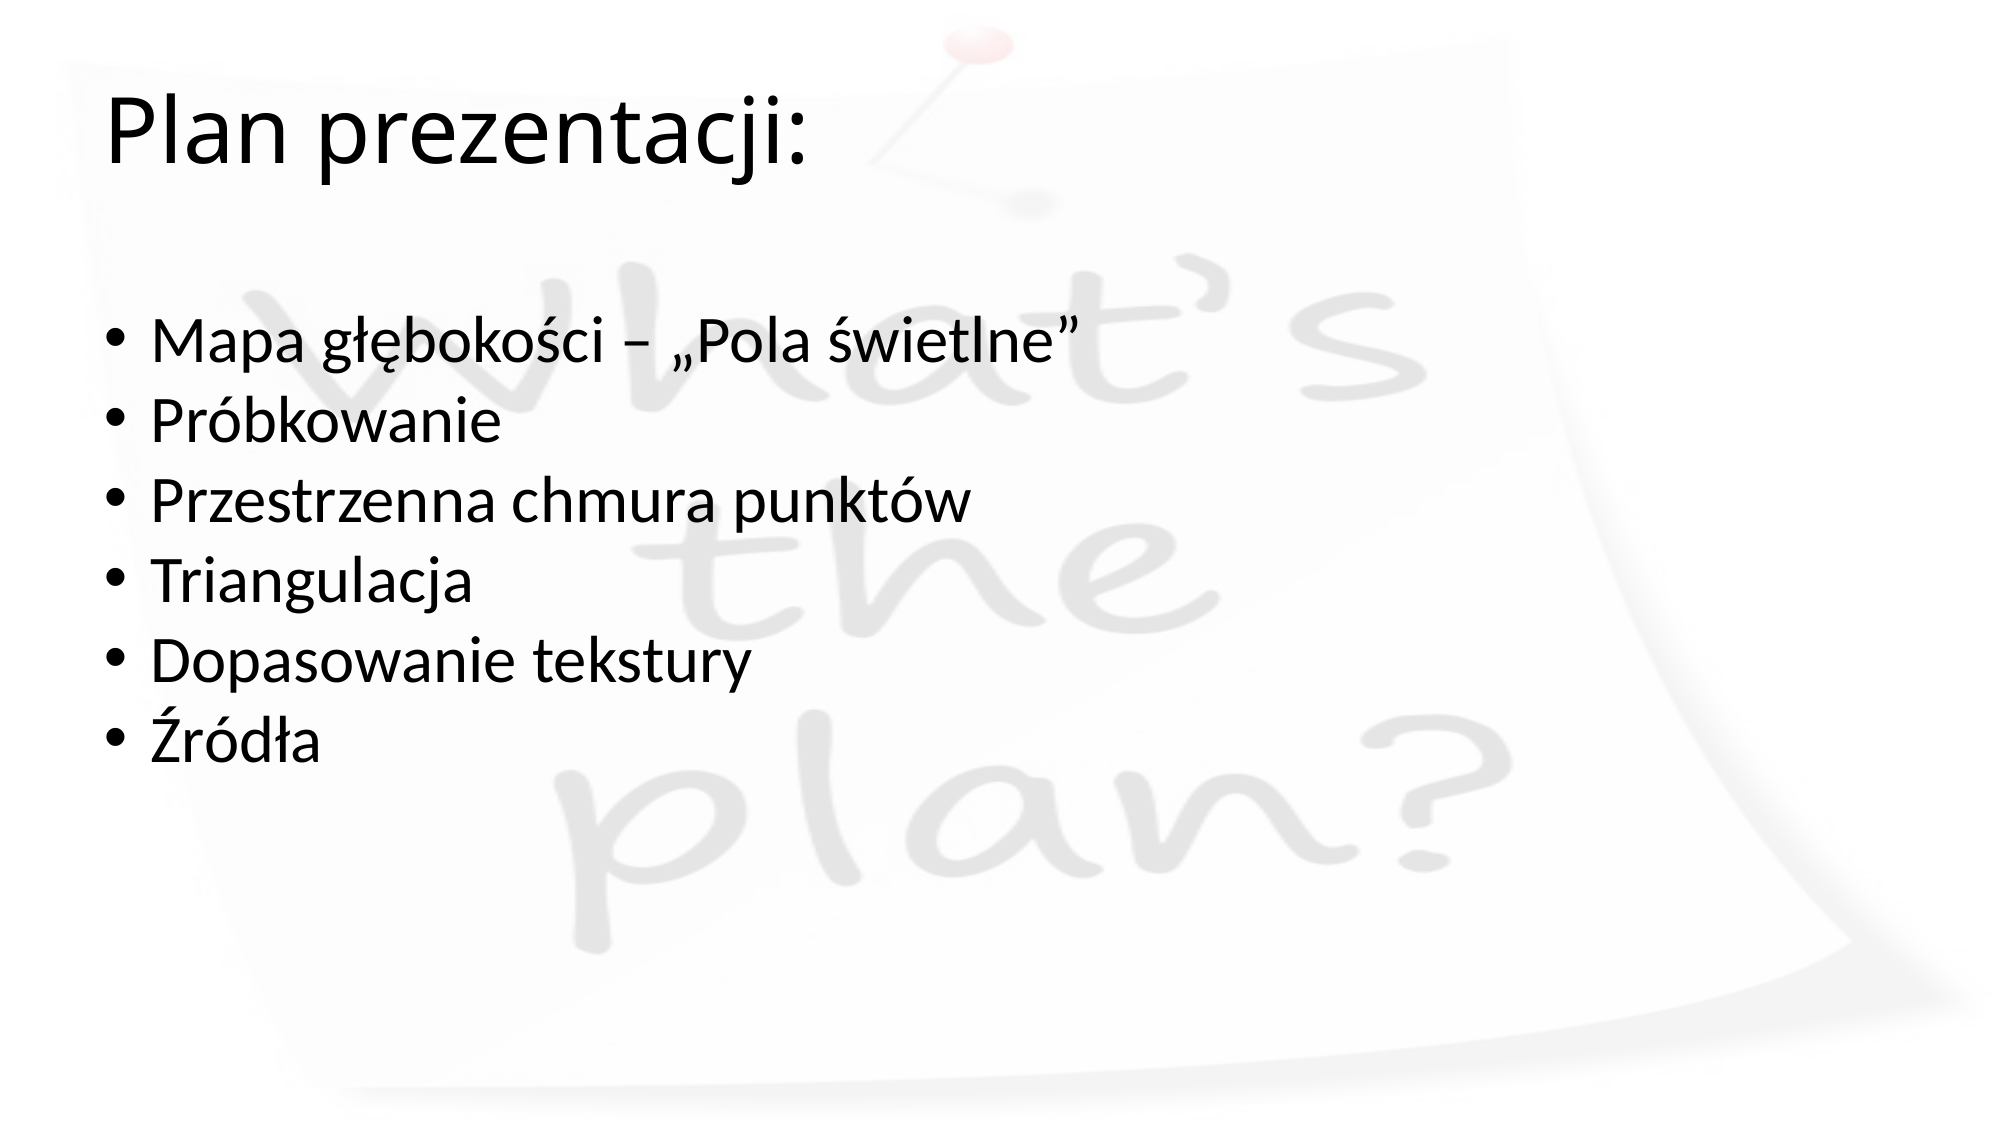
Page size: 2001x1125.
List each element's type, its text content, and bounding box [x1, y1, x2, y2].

text_box Mapa głębokości – „Pola świetlne” Próbkowanie Przestrzenna chmura punktów Triangulacja Dopasowanie tekstury Źródła [88, 288, 1814, 784]
title Plan prezentacji: [89, 25, 1814, 243]
